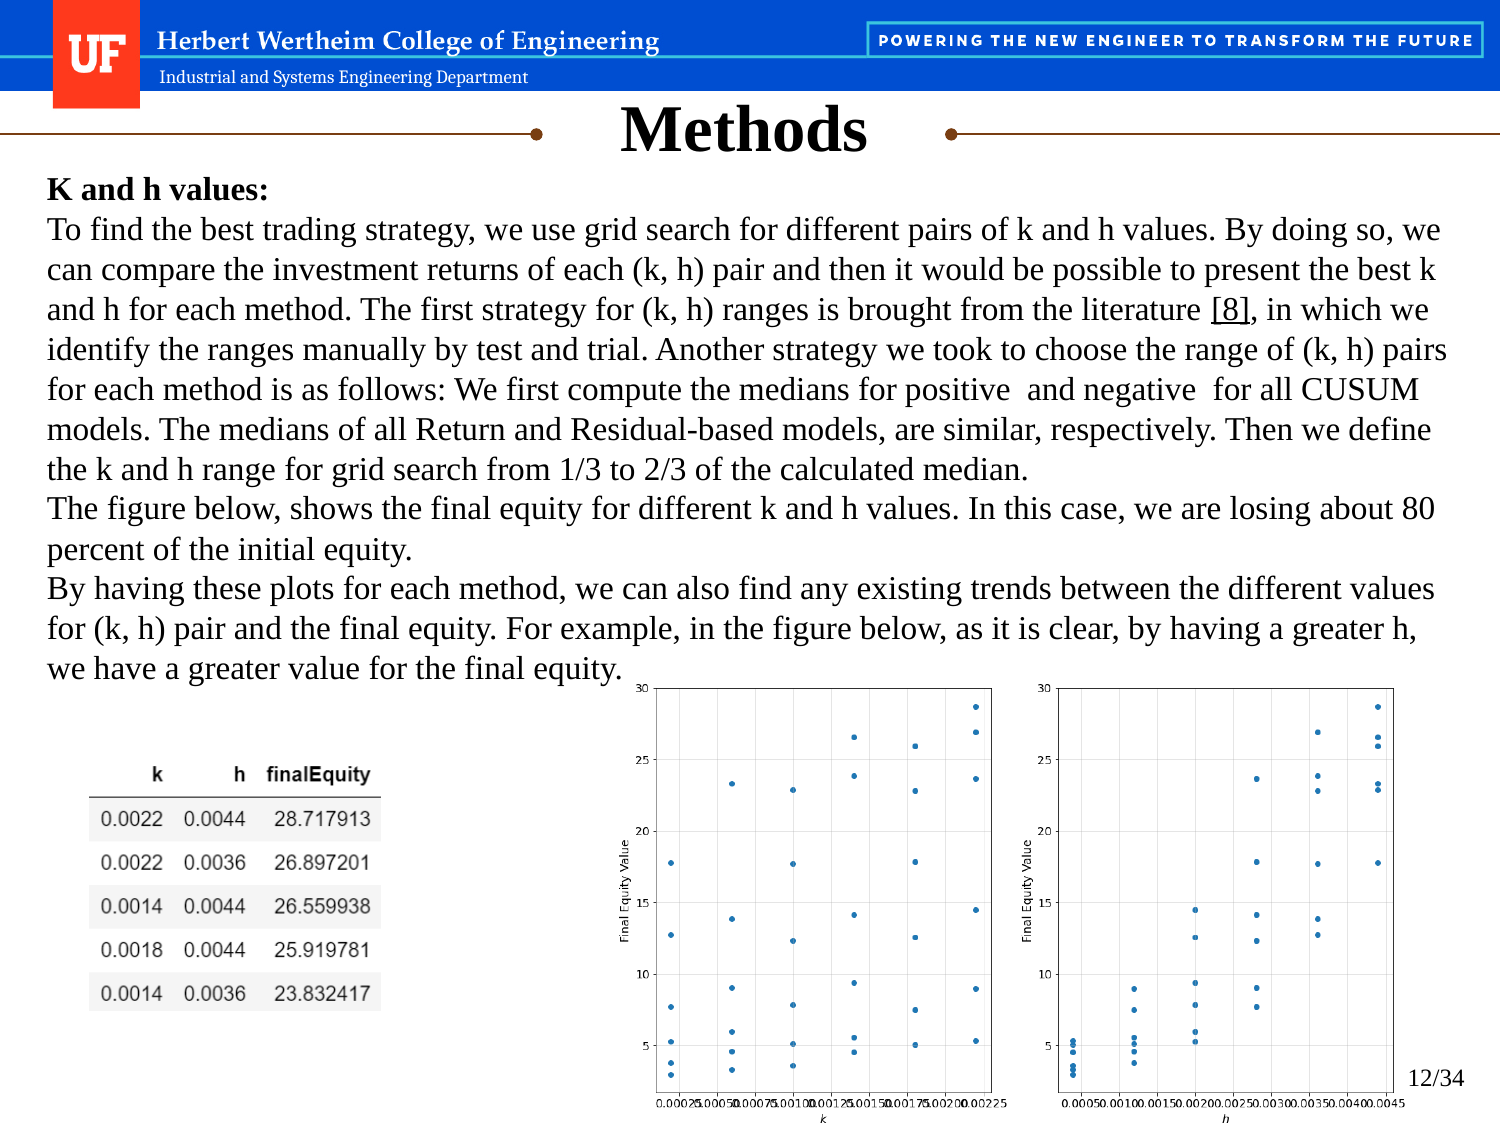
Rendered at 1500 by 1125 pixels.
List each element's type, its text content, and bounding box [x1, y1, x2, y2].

text_box 12/34 [1417, 1054, 1500, 1100]
picture [0, 0, 1500, 117]
text_box Methods [605, 77, 894, 173]
picture [89, 755, 382, 1012]
picture [613, 677, 1411, 1125]
